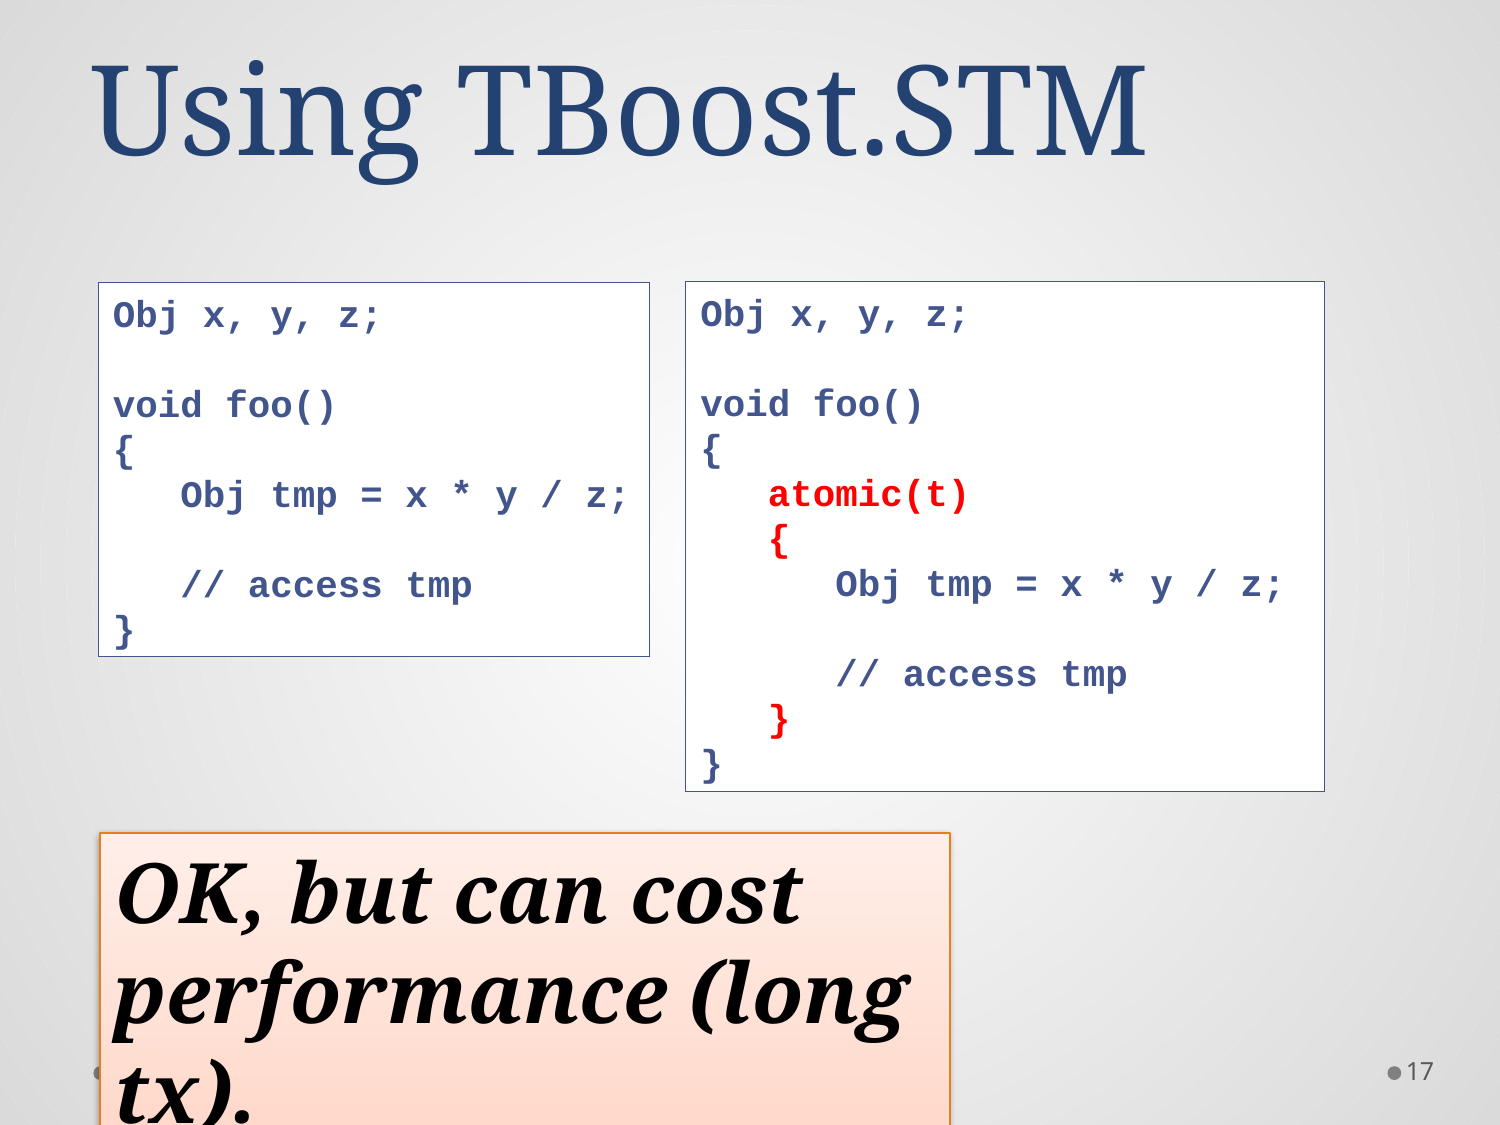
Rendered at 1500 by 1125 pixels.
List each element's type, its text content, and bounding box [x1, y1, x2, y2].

slide_number 17 [1401, 1042, 1494, 1103]
title Using TBoost.STM [75, 0, 1425, 188]
text_box Obj x, y, z; void foo() { Obj tmp = x * y / z; // access tmp } [98, 282, 650, 657]
text_box OK, but can cost performance (long tx). [99, 832, 951, 1125]
text_box Obj x, y, z; void foo() { atomic(t) { Obj tmp = x * y / z; // access tmp } } [685, 281, 1325, 792]
